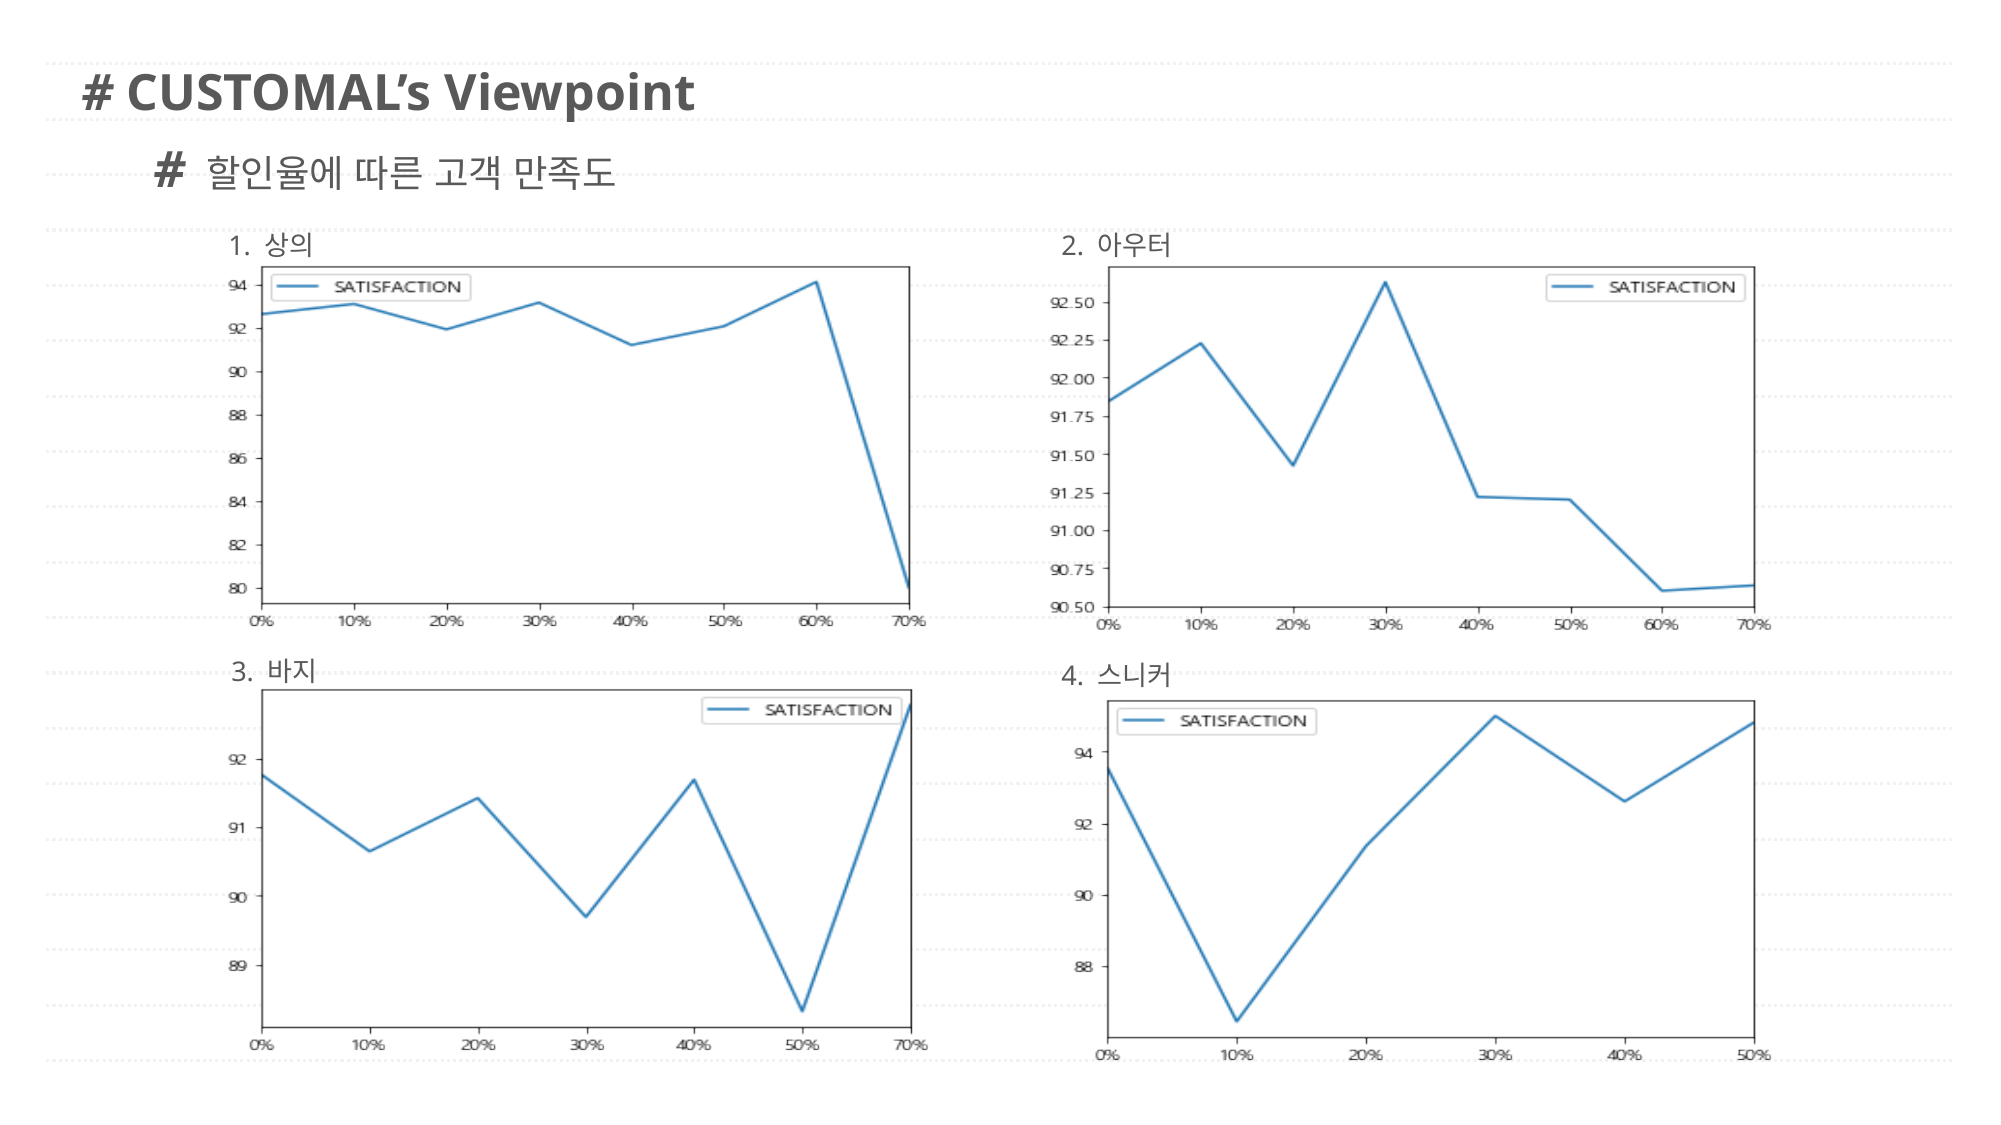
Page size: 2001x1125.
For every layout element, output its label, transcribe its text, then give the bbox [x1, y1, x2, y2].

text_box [213, 221, 943, 636]
text_box # CUSTOMAL’s Viewpoint [66, 53, 1945, 129]
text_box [1046, 650, 1787, 1070]
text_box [1035, 221, 1787, 636]
text_box # 할인율에 따른 고객 만족도 [138, 130, 2000, 206]
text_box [213, 646, 943, 1059]
